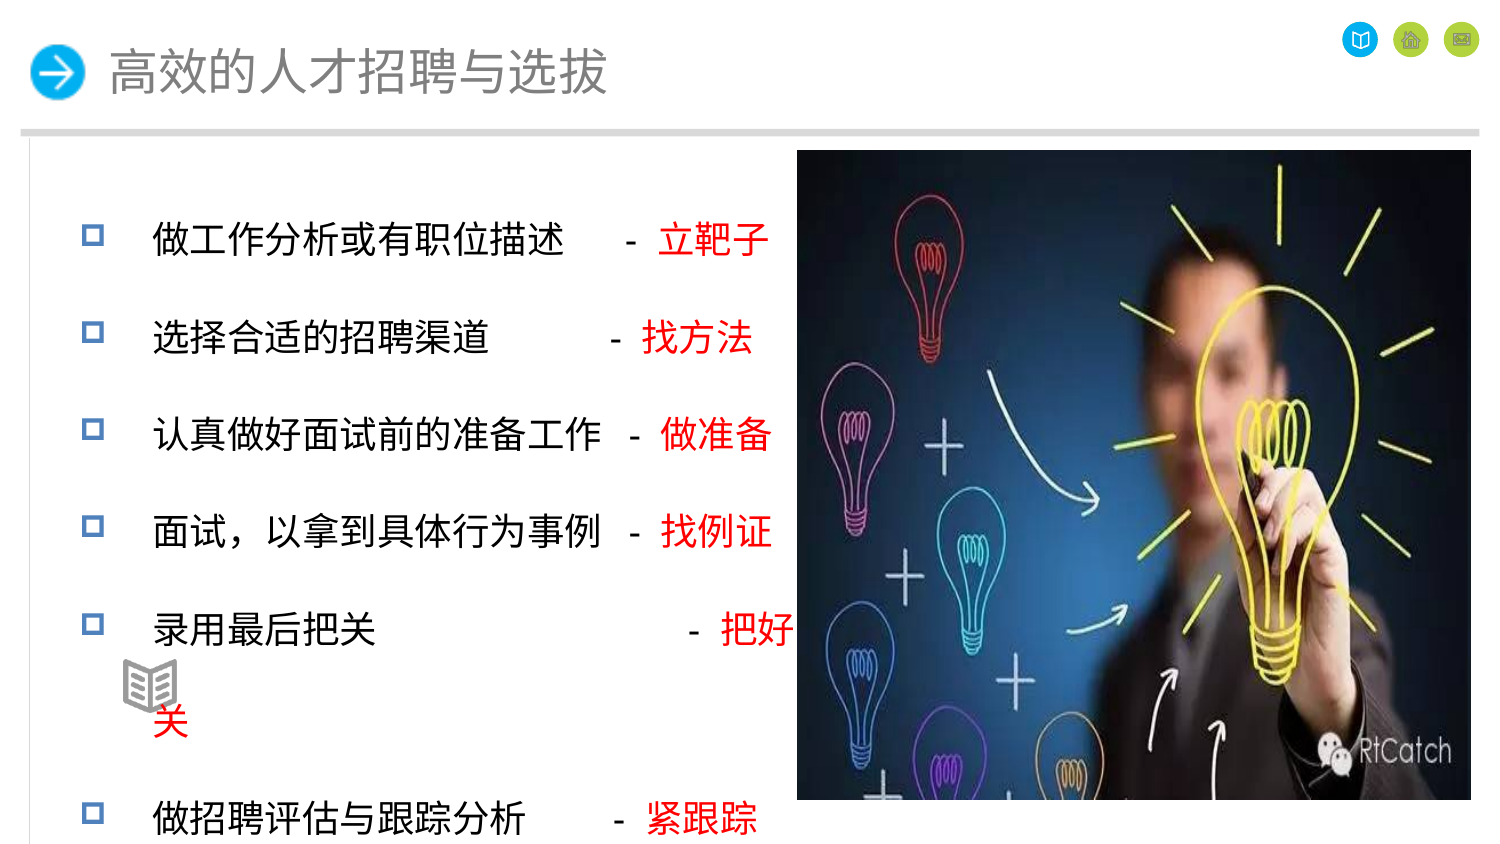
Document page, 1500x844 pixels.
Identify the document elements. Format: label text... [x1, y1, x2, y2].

text_box 高效的人才招聘与选拔 [93, 33, 624, 108]
text_box [1394, 19, 1431, 60]
picture [123, 659, 178, 713]
picture [796, 149, 1471, 801]
picture [1452, 32, 1472, 47]
text_box [1441, 19, 1482, 60]
text_box 做工作分析或有职位描述 - 立靶子 选择合适的招聘渠道 - 找方法 认真做好面试前的准备工作 - 做准备 面试，以拿到具体行为事例 - 找例证 录用最后把关 - 把好关 做招聘评估与跟踪分析 - 紧跟踪 [64, 161, 791, 765]
picture [29, 43, 89, 104]
text_box [18, 127, 1481, 138]
picture [1397, 27, 1422, 50]
text_box [1340, 19, 1380, 60]
